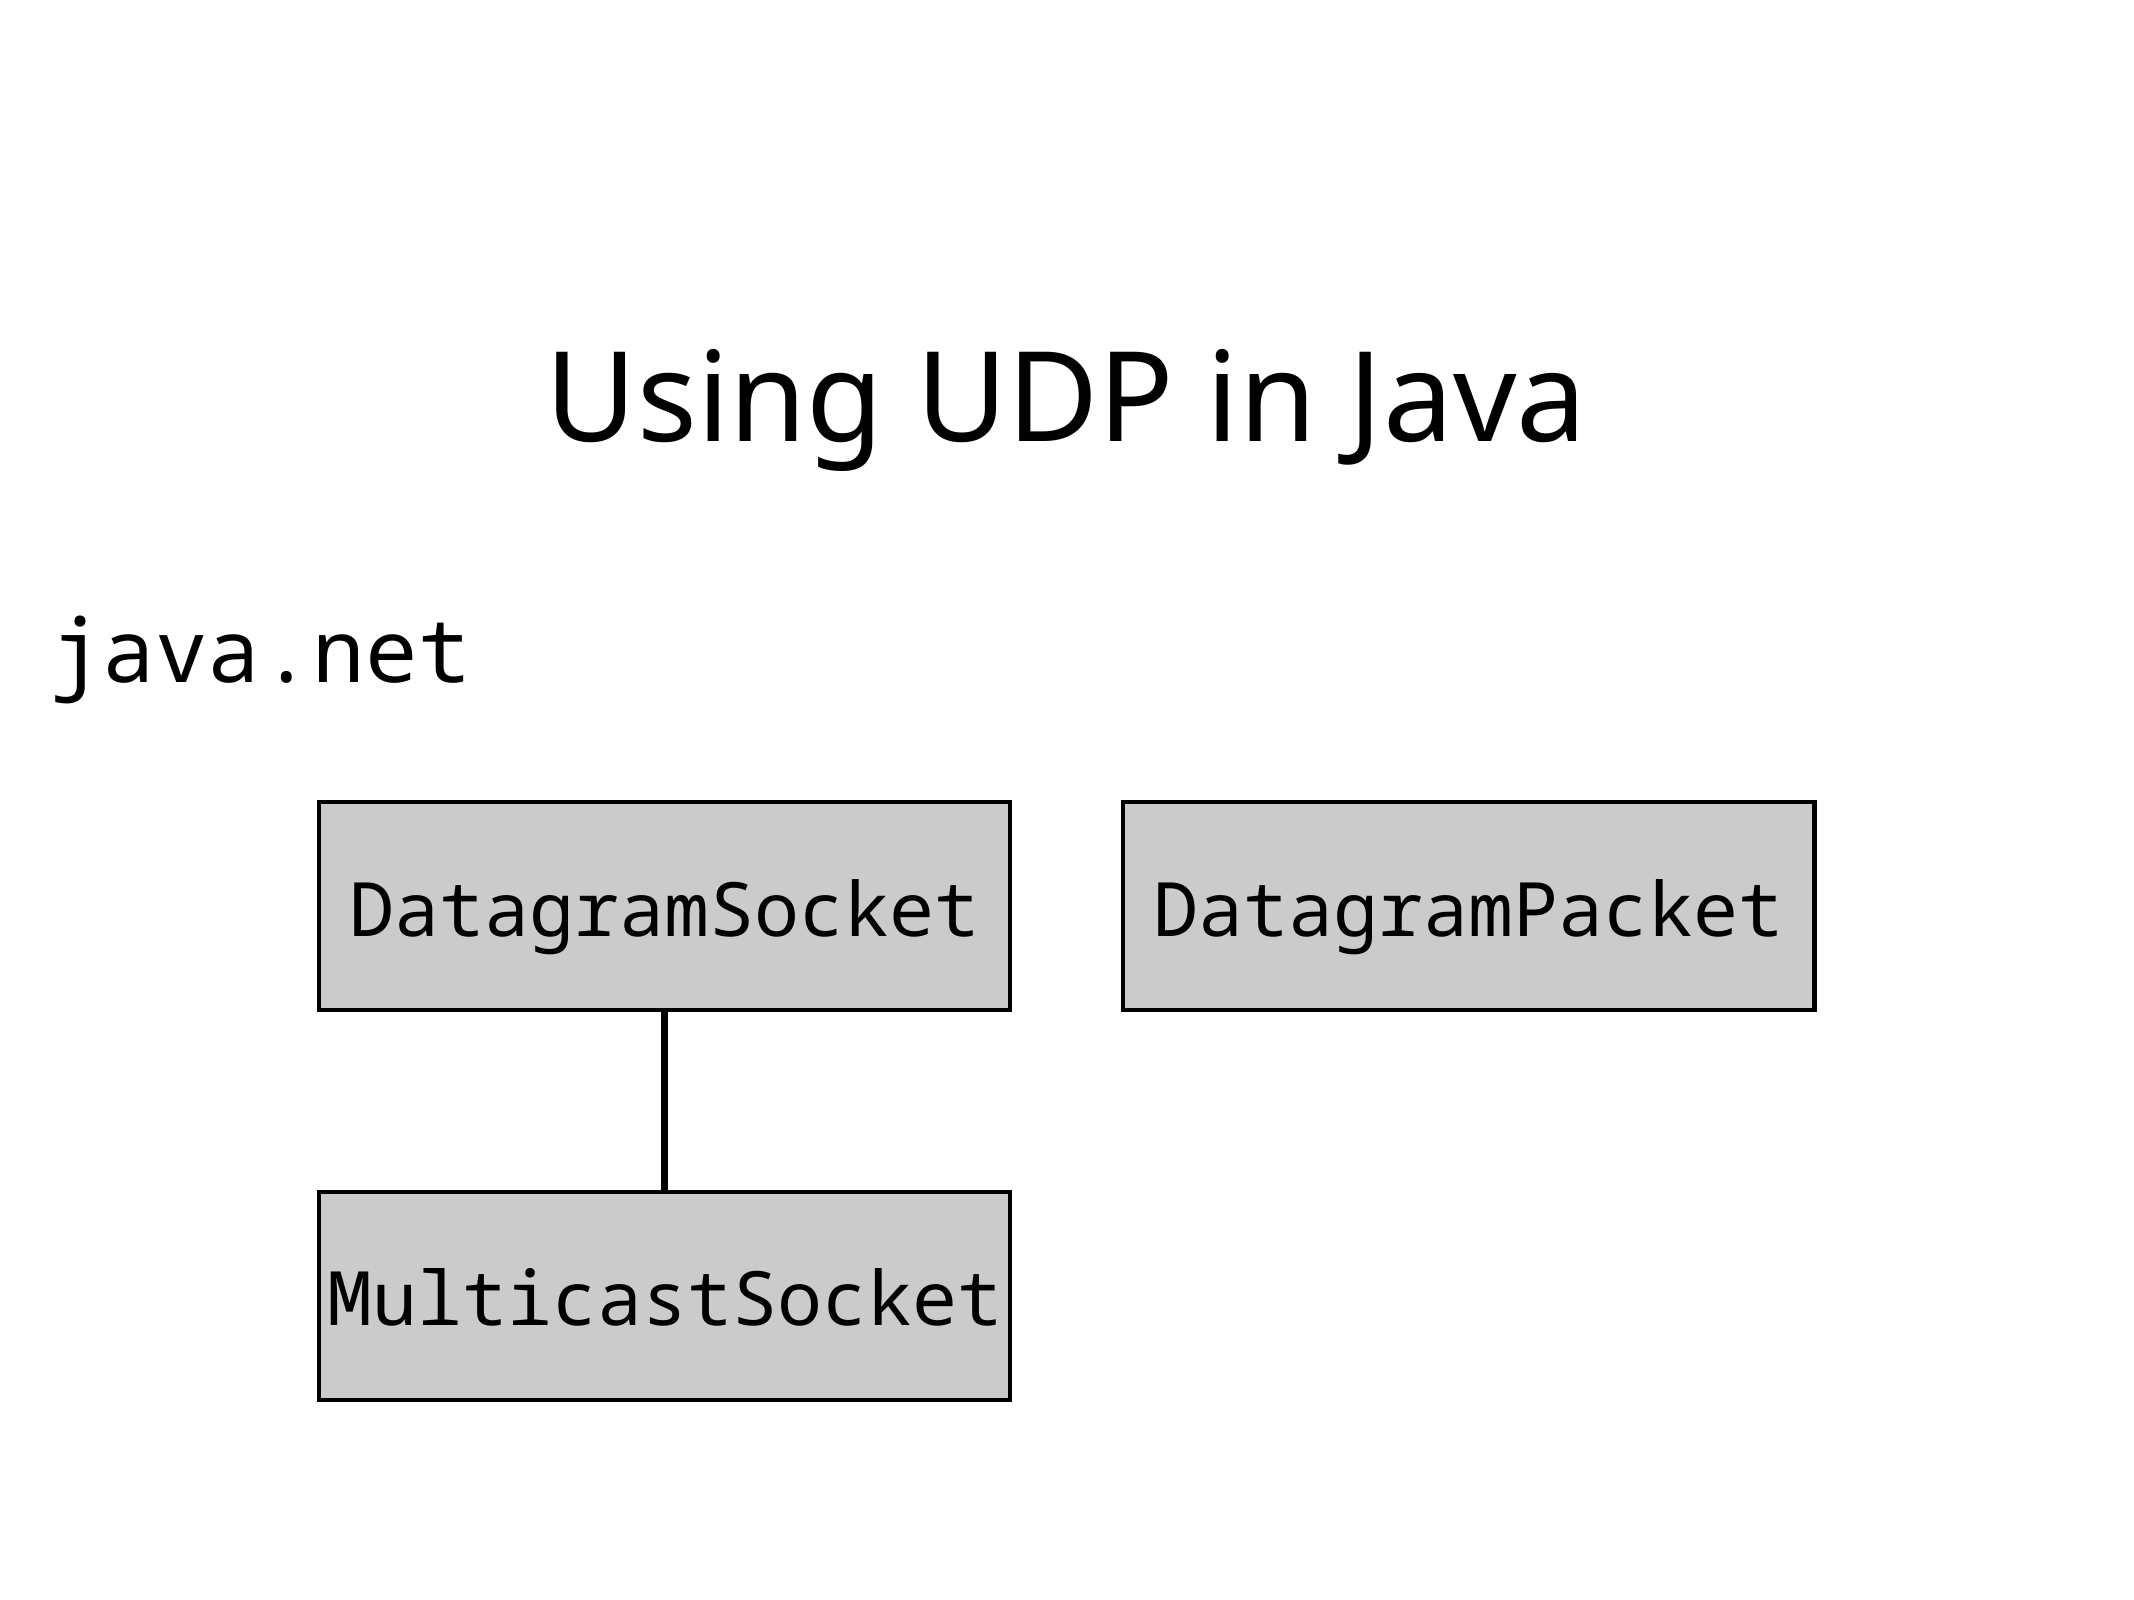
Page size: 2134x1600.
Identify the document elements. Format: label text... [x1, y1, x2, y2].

text_box java.net [42, 586, 479, 709]
title Using UDP in Java [93, 199, 2041, 584]
text_box DatagramPacket [1122, 802, 1815, 1011]
text_box DatagramSocket [318, 802, 1011, 1011]
text_box MulticastSocket [318, 1191, 1011, 1400]
